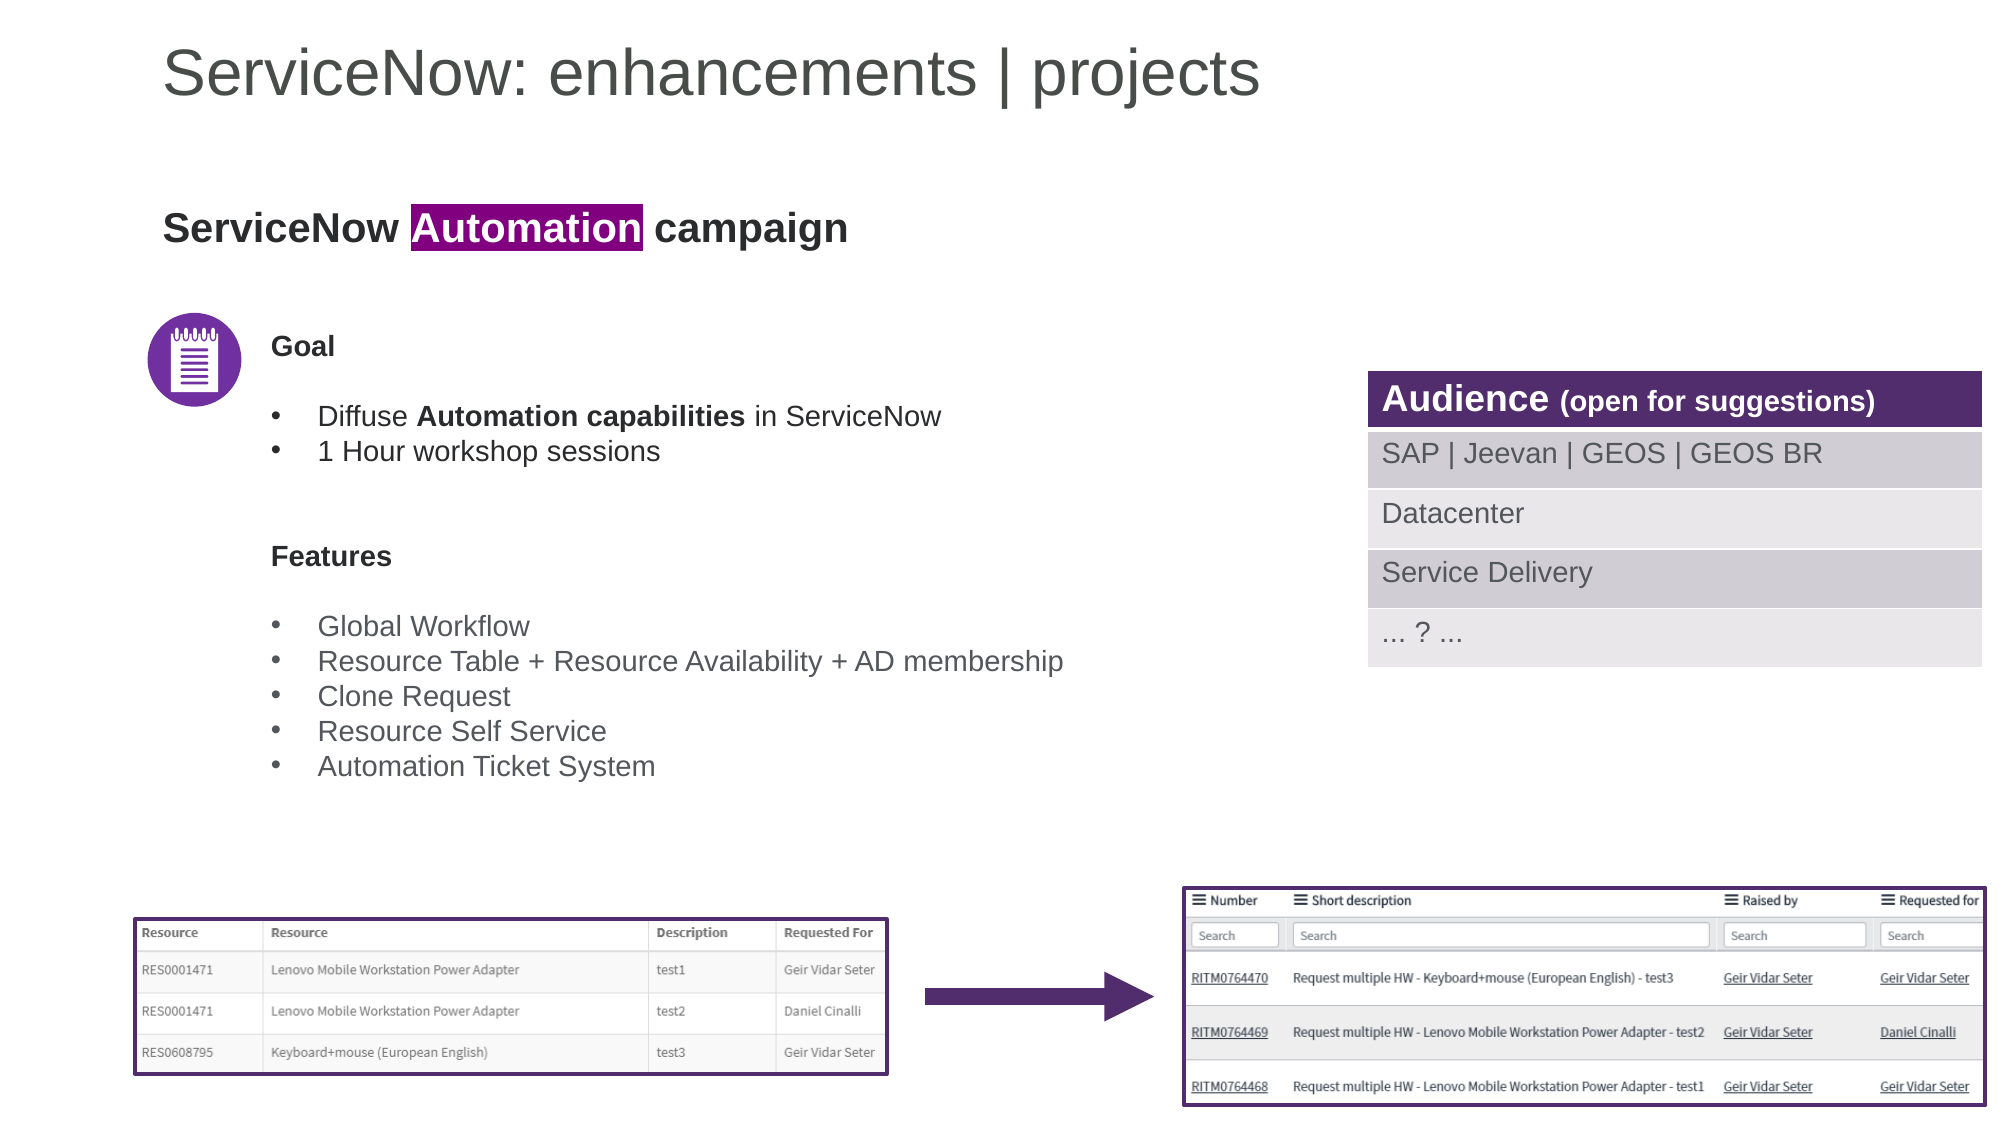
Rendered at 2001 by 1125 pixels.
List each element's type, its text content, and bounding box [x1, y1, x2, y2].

table_cell Datacenter [1368, 490, 1982, 548]
text_box [169, 326, 220, 394]
picture [137, 921, 885, 1072]
text_box ServiceNow Automation campaign [147, 198, 1344, 276]
text_box Goal Diffuse Automation capabilities in ServiceNow 1 Hour workshop sessions Features Global Workflow Resource Table + Resource Availability + AD membership Clone Request Resource Self Service Automation Ticket System [256, 320, 1515, 825]
table_cell Service Delivery [1368, 550, 1982, 608]
table_cell SAP | Jeevan | GEOS | GEOS BR [1368, 432, 1982, 488]
text_box ServiceNow: enhancements | projects [147, 30, 1946, 105]
text_box [147, 312, 242, 407]
text_box [55, 1027, 420, 1123]
table_cell ... ? ... [1368, 609, 1982, 667]
picture [1186, 889, 1984, 1104]
table_header Audience (open for suggestions) [1368, 371, 1982, 427]
